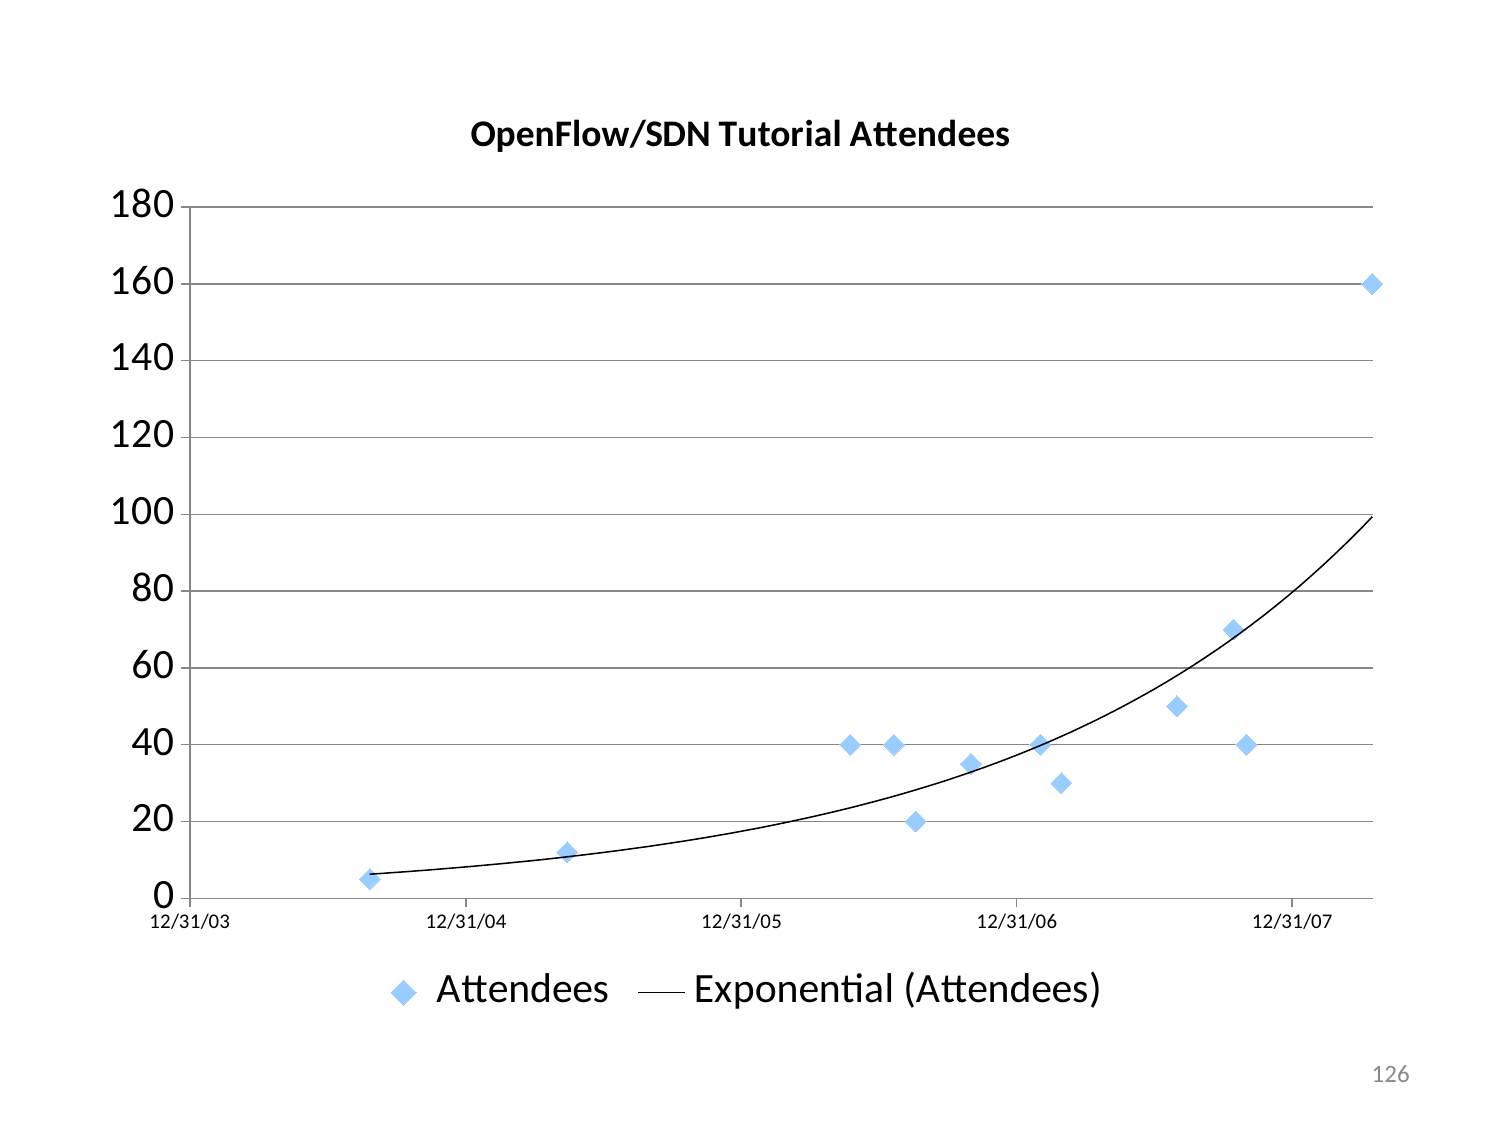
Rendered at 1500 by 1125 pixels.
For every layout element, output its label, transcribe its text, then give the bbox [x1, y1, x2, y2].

slide_number 126 [1074, 1042, 1425, 1103]
chart [82, 80, 1400, 1023]
